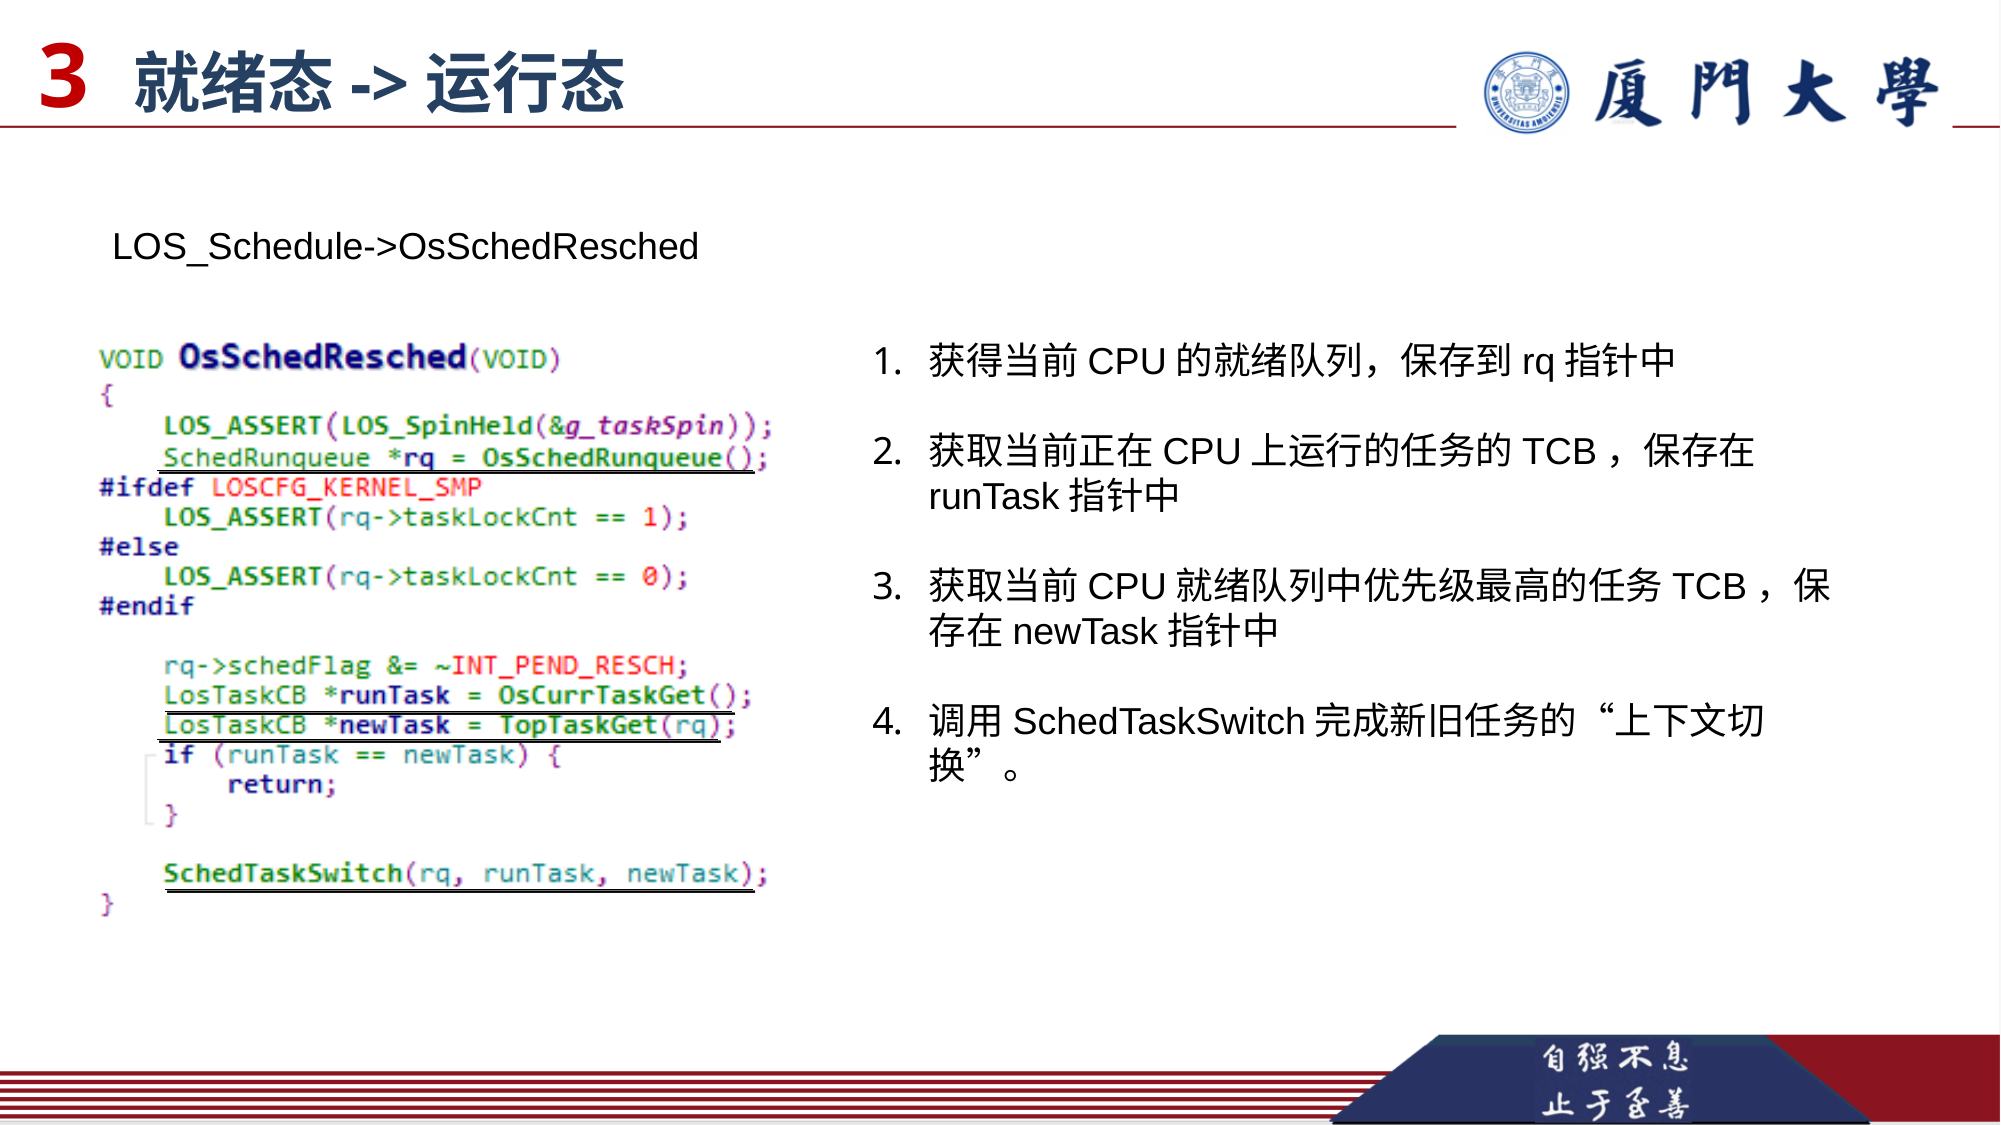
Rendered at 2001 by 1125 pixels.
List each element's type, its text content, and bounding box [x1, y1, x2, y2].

text_box 3 就绪态->运行态 [23, 11, 1639, 133]
text_box LOS_Schedule->OsSchedResched [97, 214, 715, 275]
picture [0, 0, 2001, 1125]
text_box 获得当前CPU的就绪队列，保存到rq指针中 获取当前正在CPU上运行的任务的TCB，保存在runTask指针中 获取当前CPU就绪队列中优先级最高的任务TCB，保存在newTask指针中 调用SchedTaskSwitch完成新旧任务的“上下文切换”。 [857, 329, 1864, 795]
